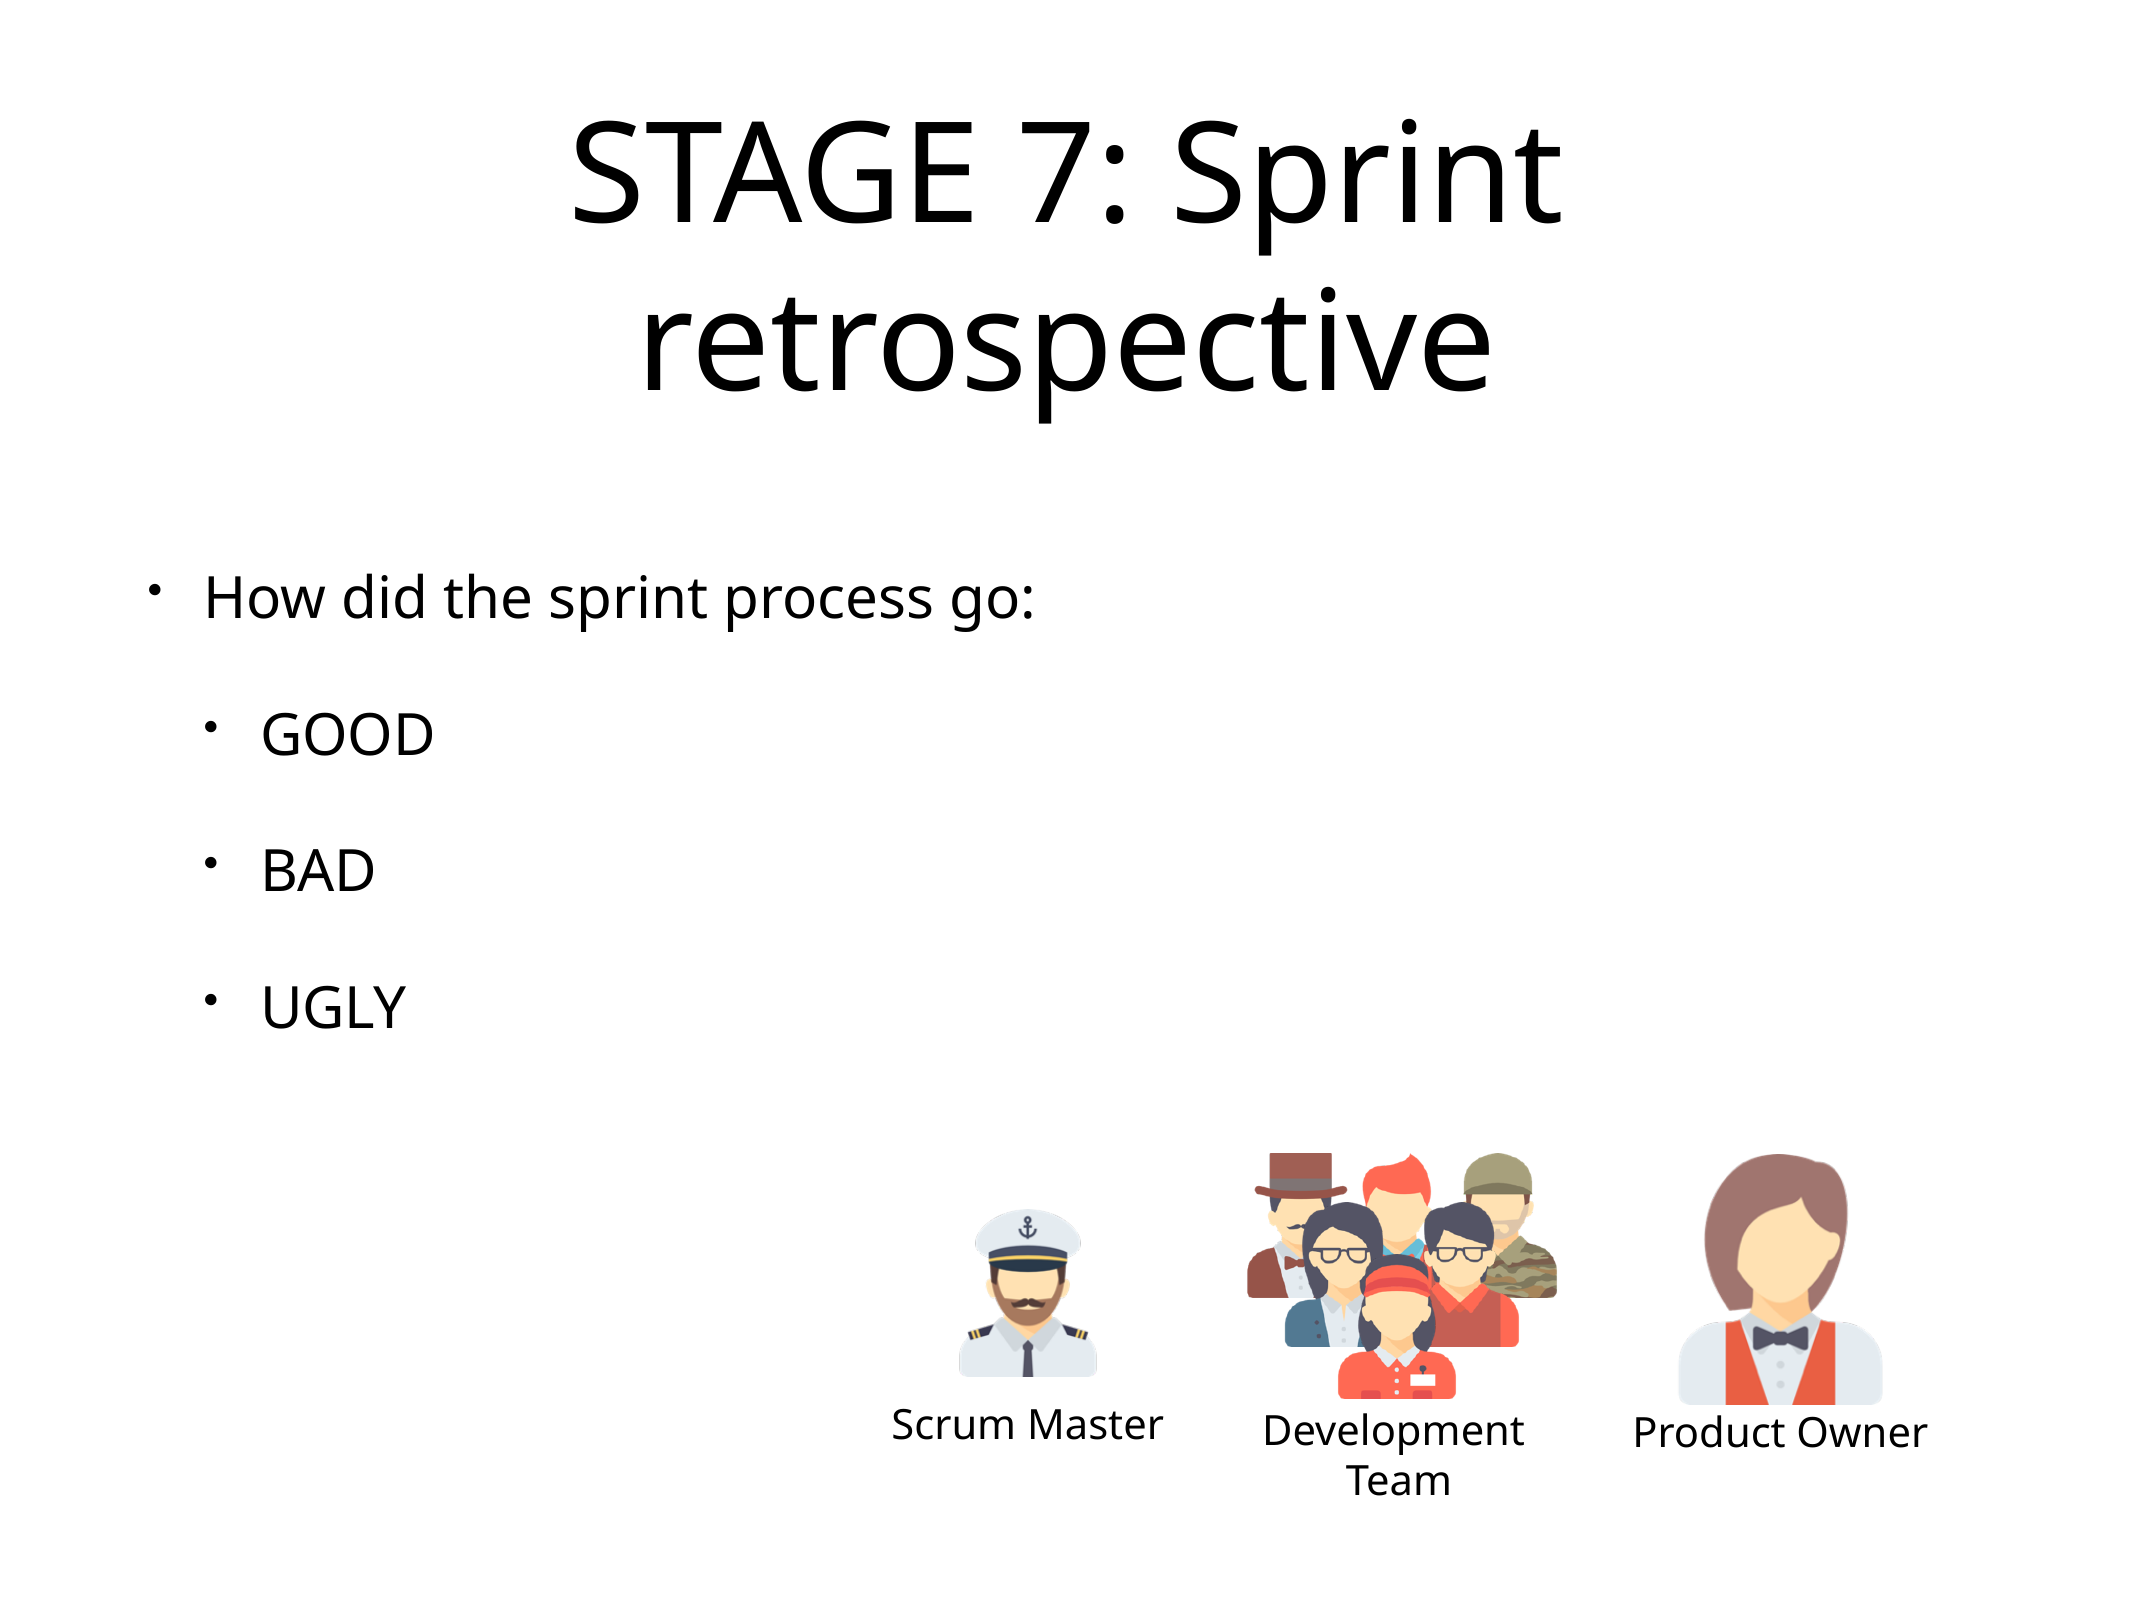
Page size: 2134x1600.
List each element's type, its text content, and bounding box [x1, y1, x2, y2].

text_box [1630, 1154, 1930, 1465]
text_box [1227, 1152, 1571, 1513]
list How did the sprint process go: GOOD BAD UGLY [138, 447, 1961, 1153]
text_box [888, 1209, 1167, 1457]
title STAGE 7: Sprint retrospective [155, 72, 1978, 428]
